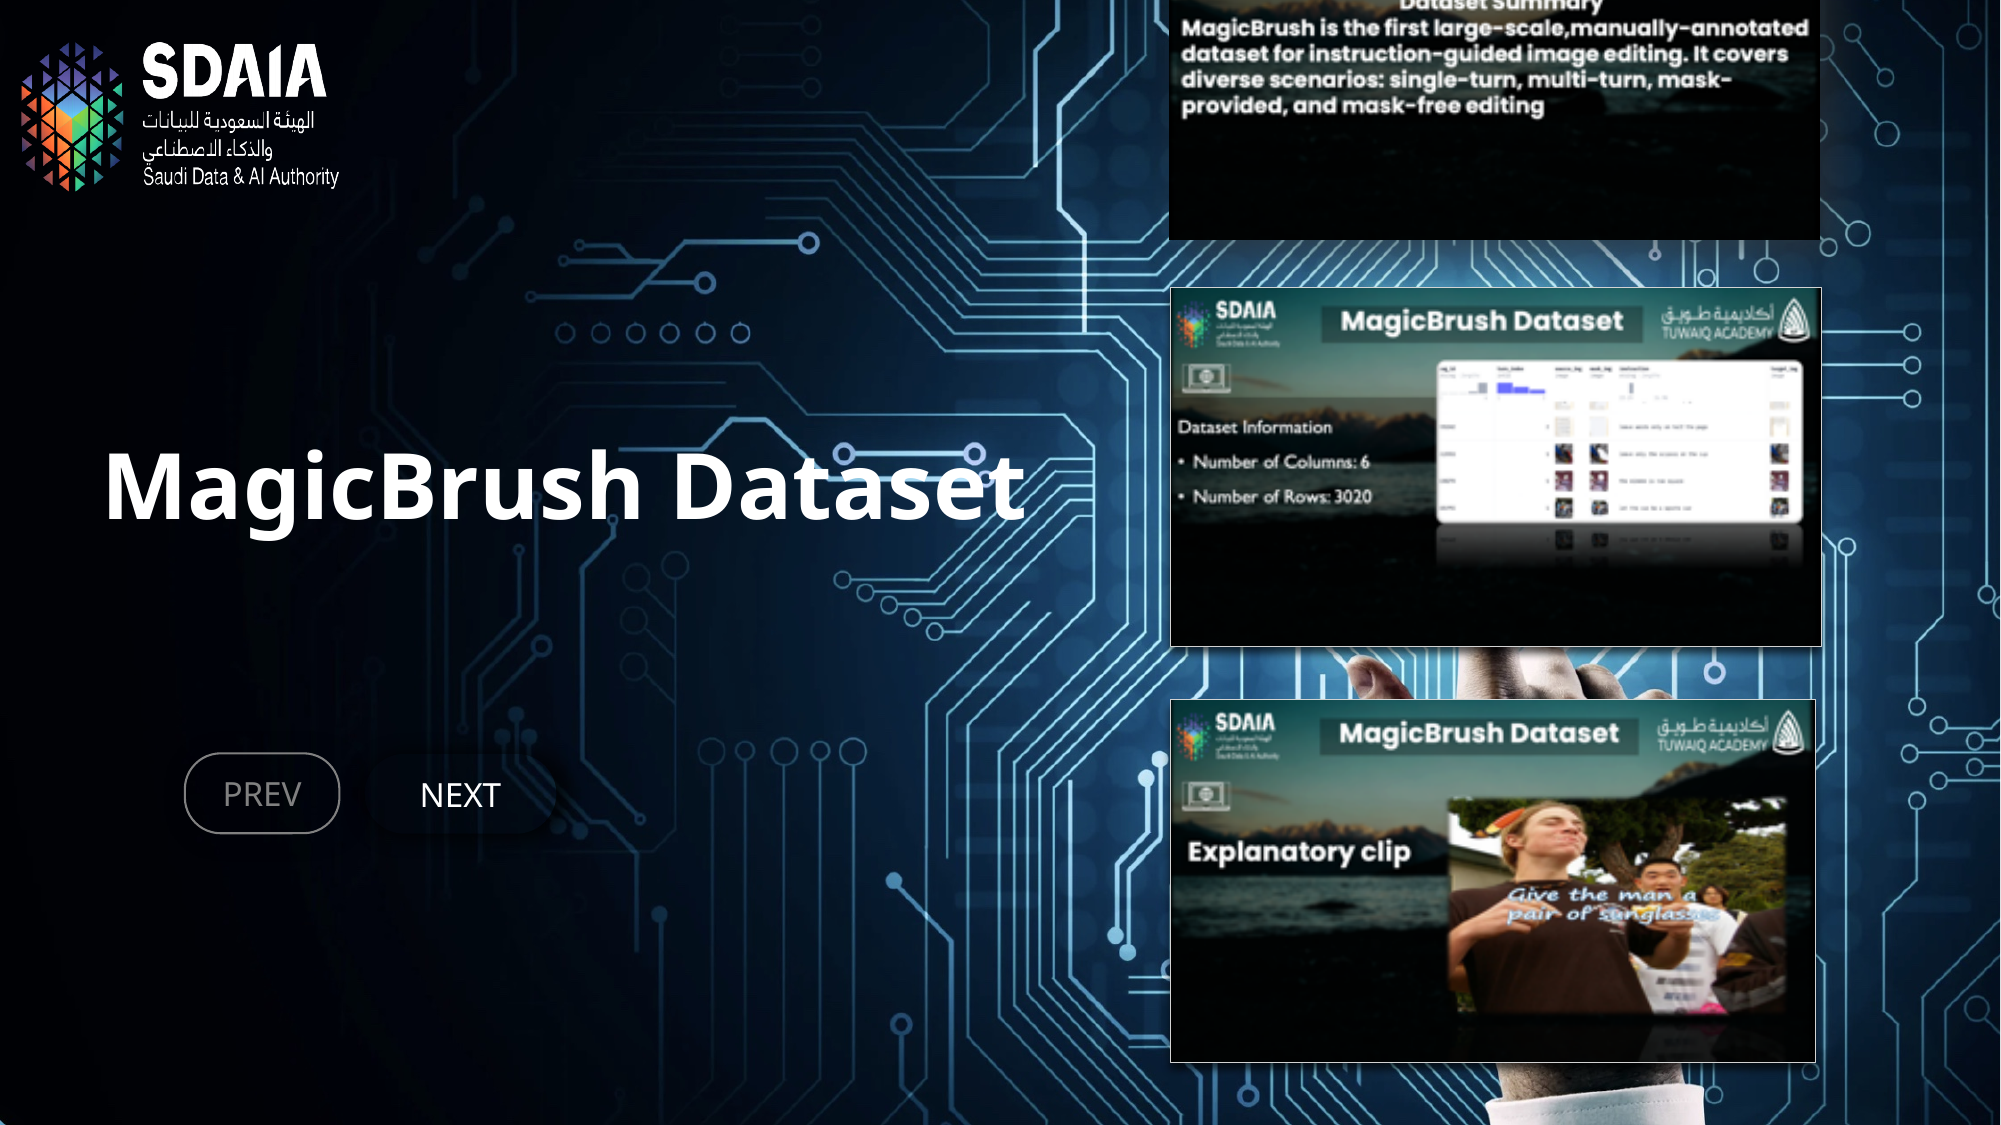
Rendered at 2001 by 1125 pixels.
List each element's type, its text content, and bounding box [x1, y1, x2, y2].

text_box NEXT [365, 752, 558, 835]
text_box [21, 42, 340, 193]
text_box MagicBrush Dataset [21, 420, 1108, 546]
picture [0, 0, 2001, 1125]
text_box PREV [183, 752, 341, 835]
